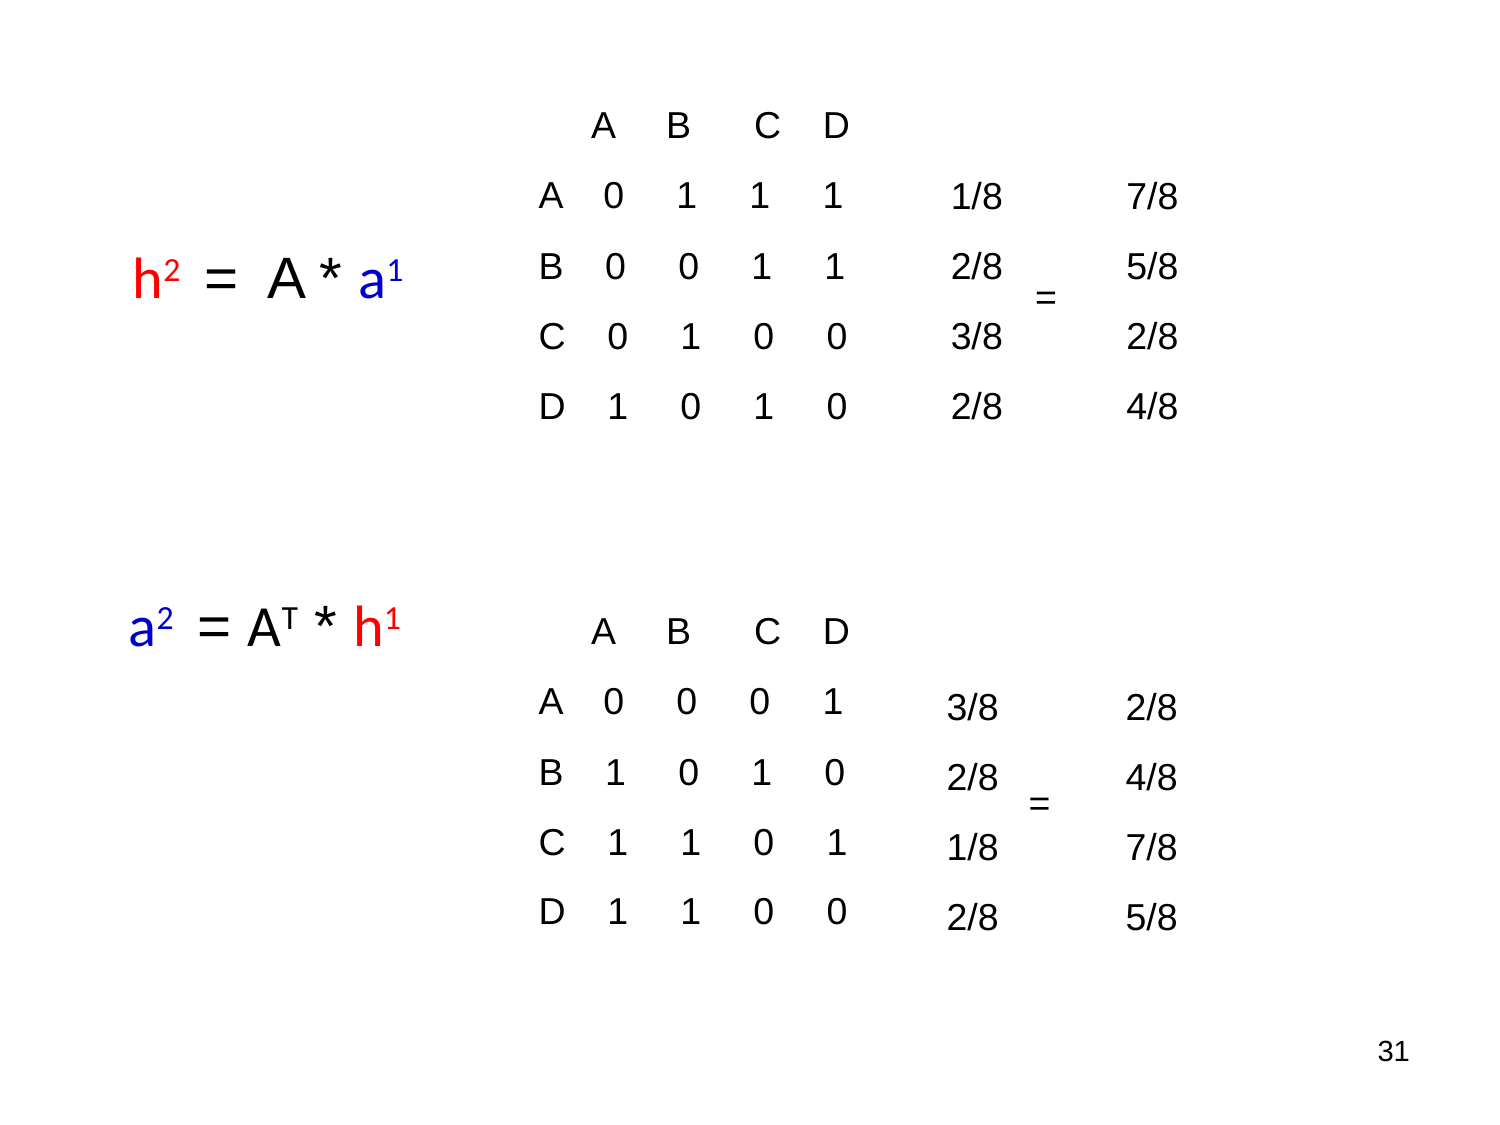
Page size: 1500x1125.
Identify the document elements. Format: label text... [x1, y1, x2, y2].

text_box h2 = A * a1 [118, 233, 456, 318]
slide_number 31 [1074, 1024, 1426, 1103]
text_box a2 = AT * h1 [113, 580, 452, 666]
text_box = [1020, 265, 1093, 326]
text_box = [1013, 771, 1087, 832]
text_box 1/8 2/8 3/8 2/8 [936, 164, 1025, 435]
text_box A B C D A 0 0 0 1 B 1 0 1 0 C 1 1 0 1 D 1 1 0 0 [523, 599, 902, 940]
text_box A B C D A 0 1 1 1 B 0 0 1 1 C 0 1 0 0 D 1 0 1 0 [523, 94, 902, 434]
text_box 3/8 2/8 1/8 2/8 [931, 675, 1021, 946]
text_box 7/8 5/8 2/8 4/8 [1111, 164, 1200, 435]
text_box 2/8 4/8 7/8 5/8 [1110, 675, 1200, 946]
